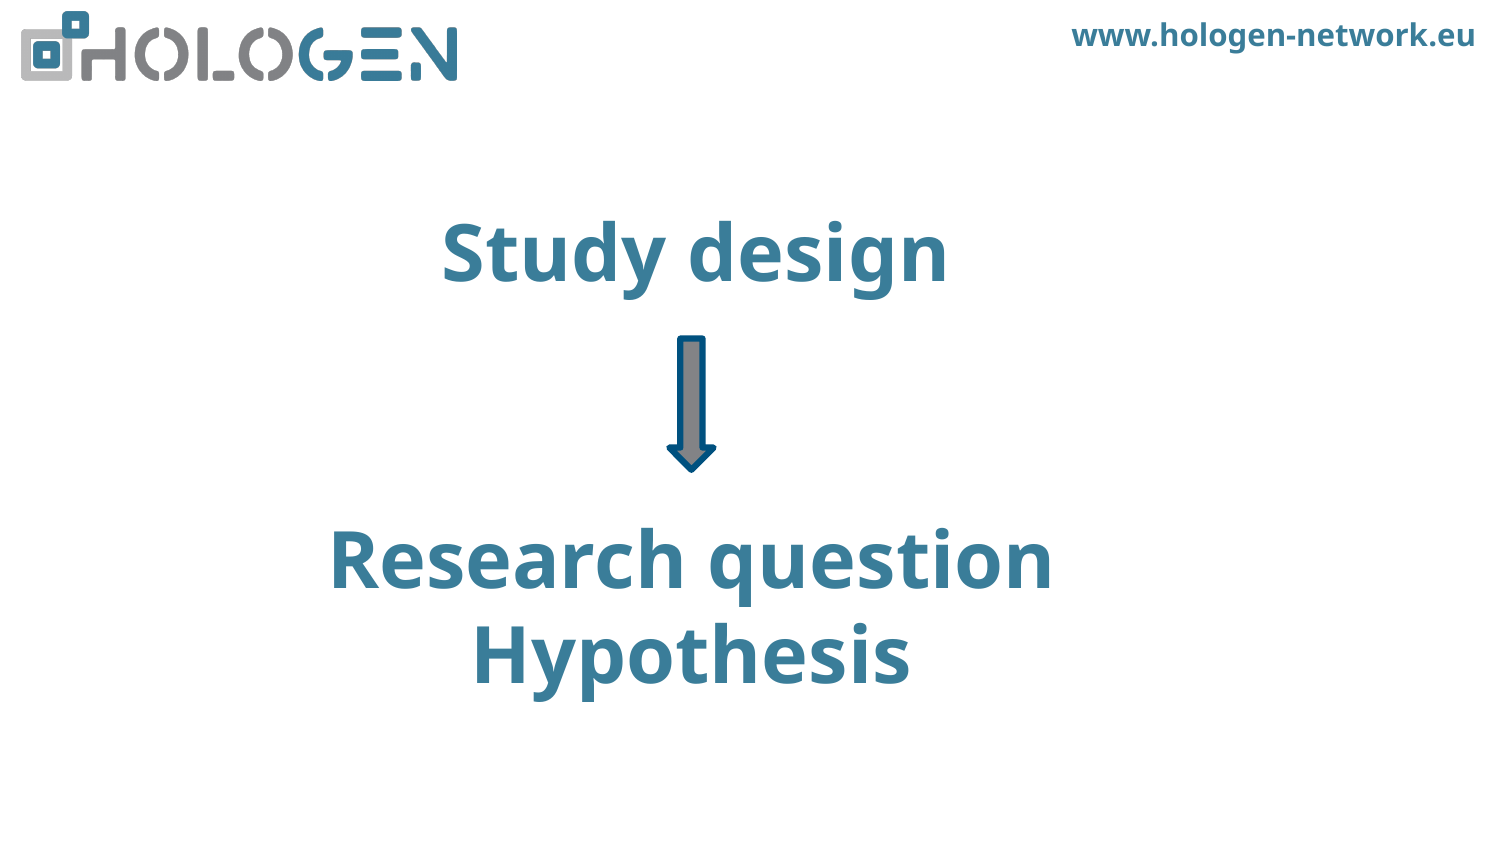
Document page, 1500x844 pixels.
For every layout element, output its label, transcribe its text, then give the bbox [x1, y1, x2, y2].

text_box Study design [334, 187, 1058, 313]
text_box www.hologen-network.eu [871, 0, 1500, 68]
text_box [669, 338, 714, 470]
picture [21, 11, 457, 82]
text_box Research question Hypothesis [273, 494, 1110, 715]
